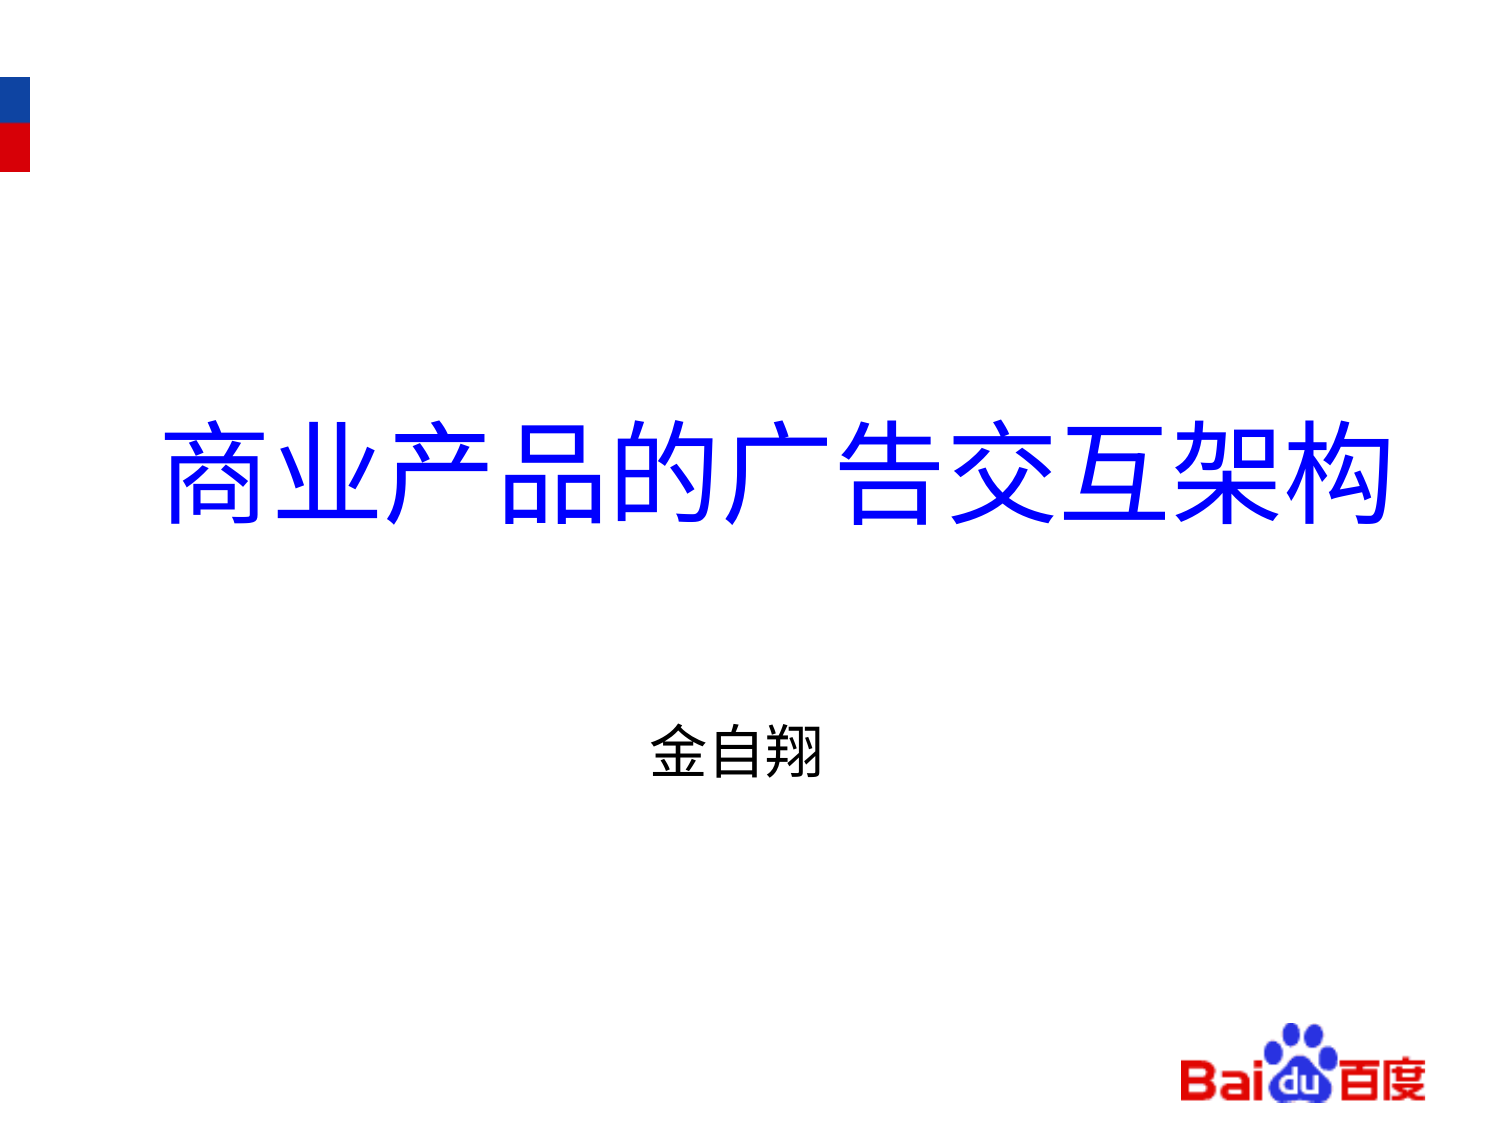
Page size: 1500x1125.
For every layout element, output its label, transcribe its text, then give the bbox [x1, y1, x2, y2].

subtitle 金自翔 [634, 637, 1275, 925]
title 商业产品的广告交互架构 [112, 349, 1443, 591]
picture [0, 77, 30, 172]
picture [1181, 1023, 1425, 1103]
